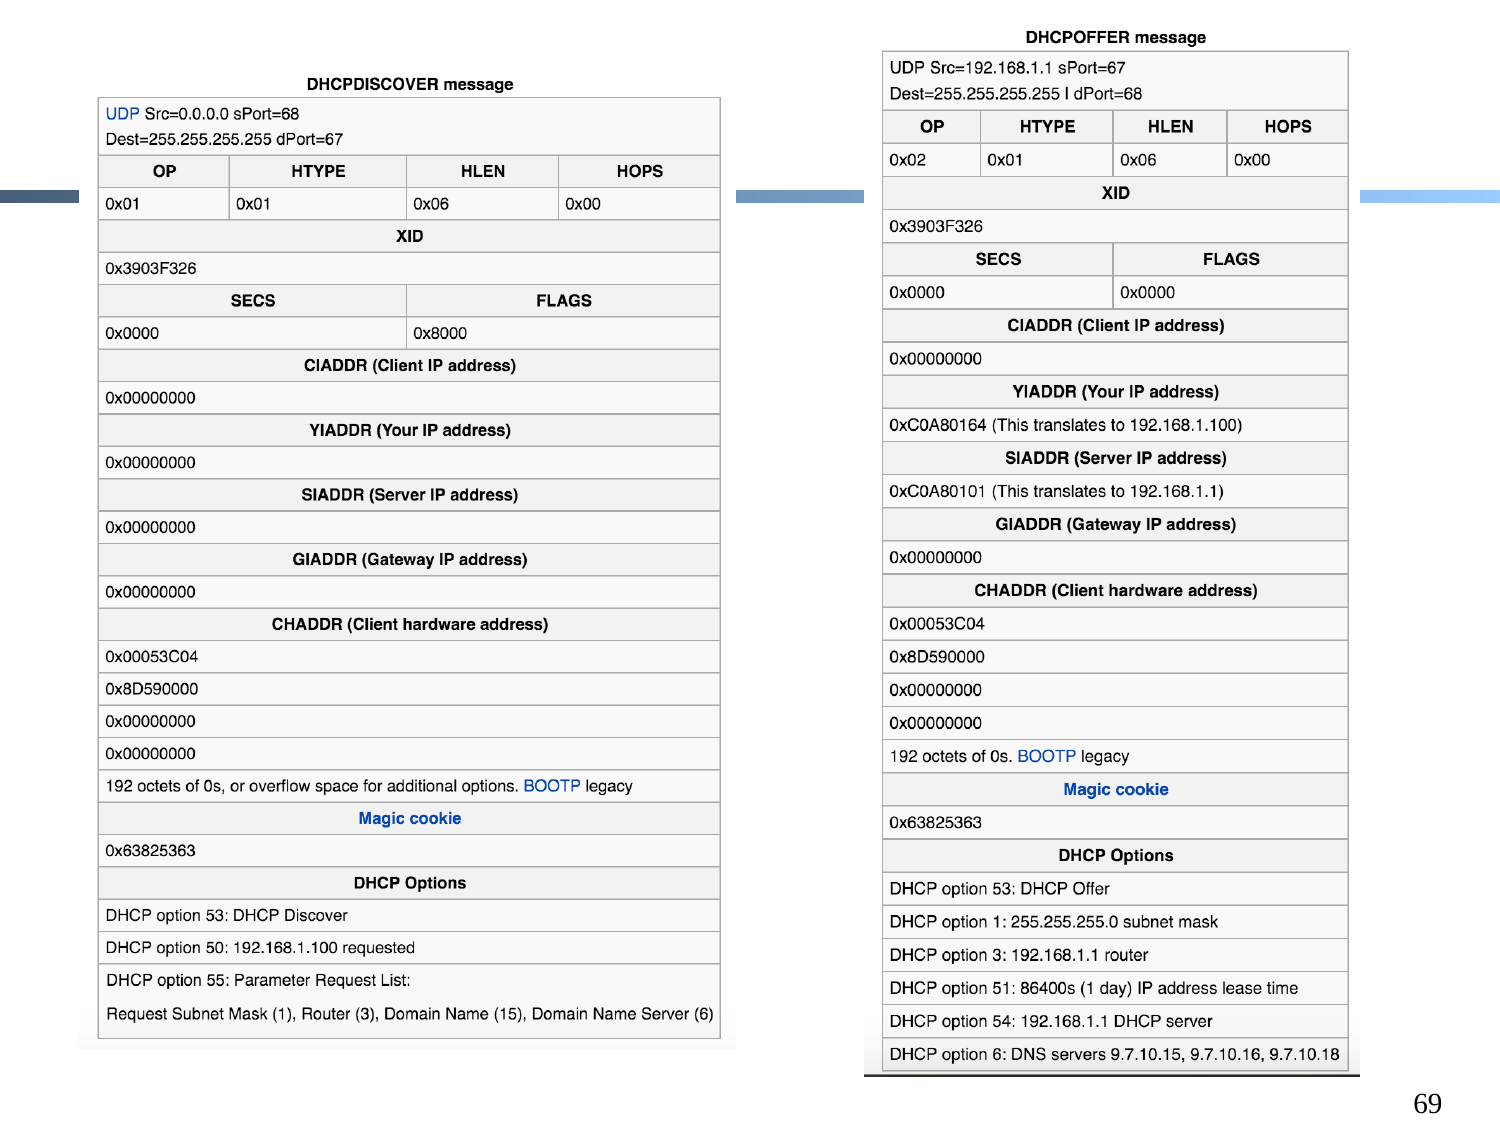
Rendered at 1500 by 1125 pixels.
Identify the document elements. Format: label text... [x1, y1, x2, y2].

text_box a2 [1424, 190, 1428, 203]
picture [863, 26, 1360, 1078]
picture [78, 74, 736, 1051]
slide_number 69 [1387, 1076, 1459, 1125]
